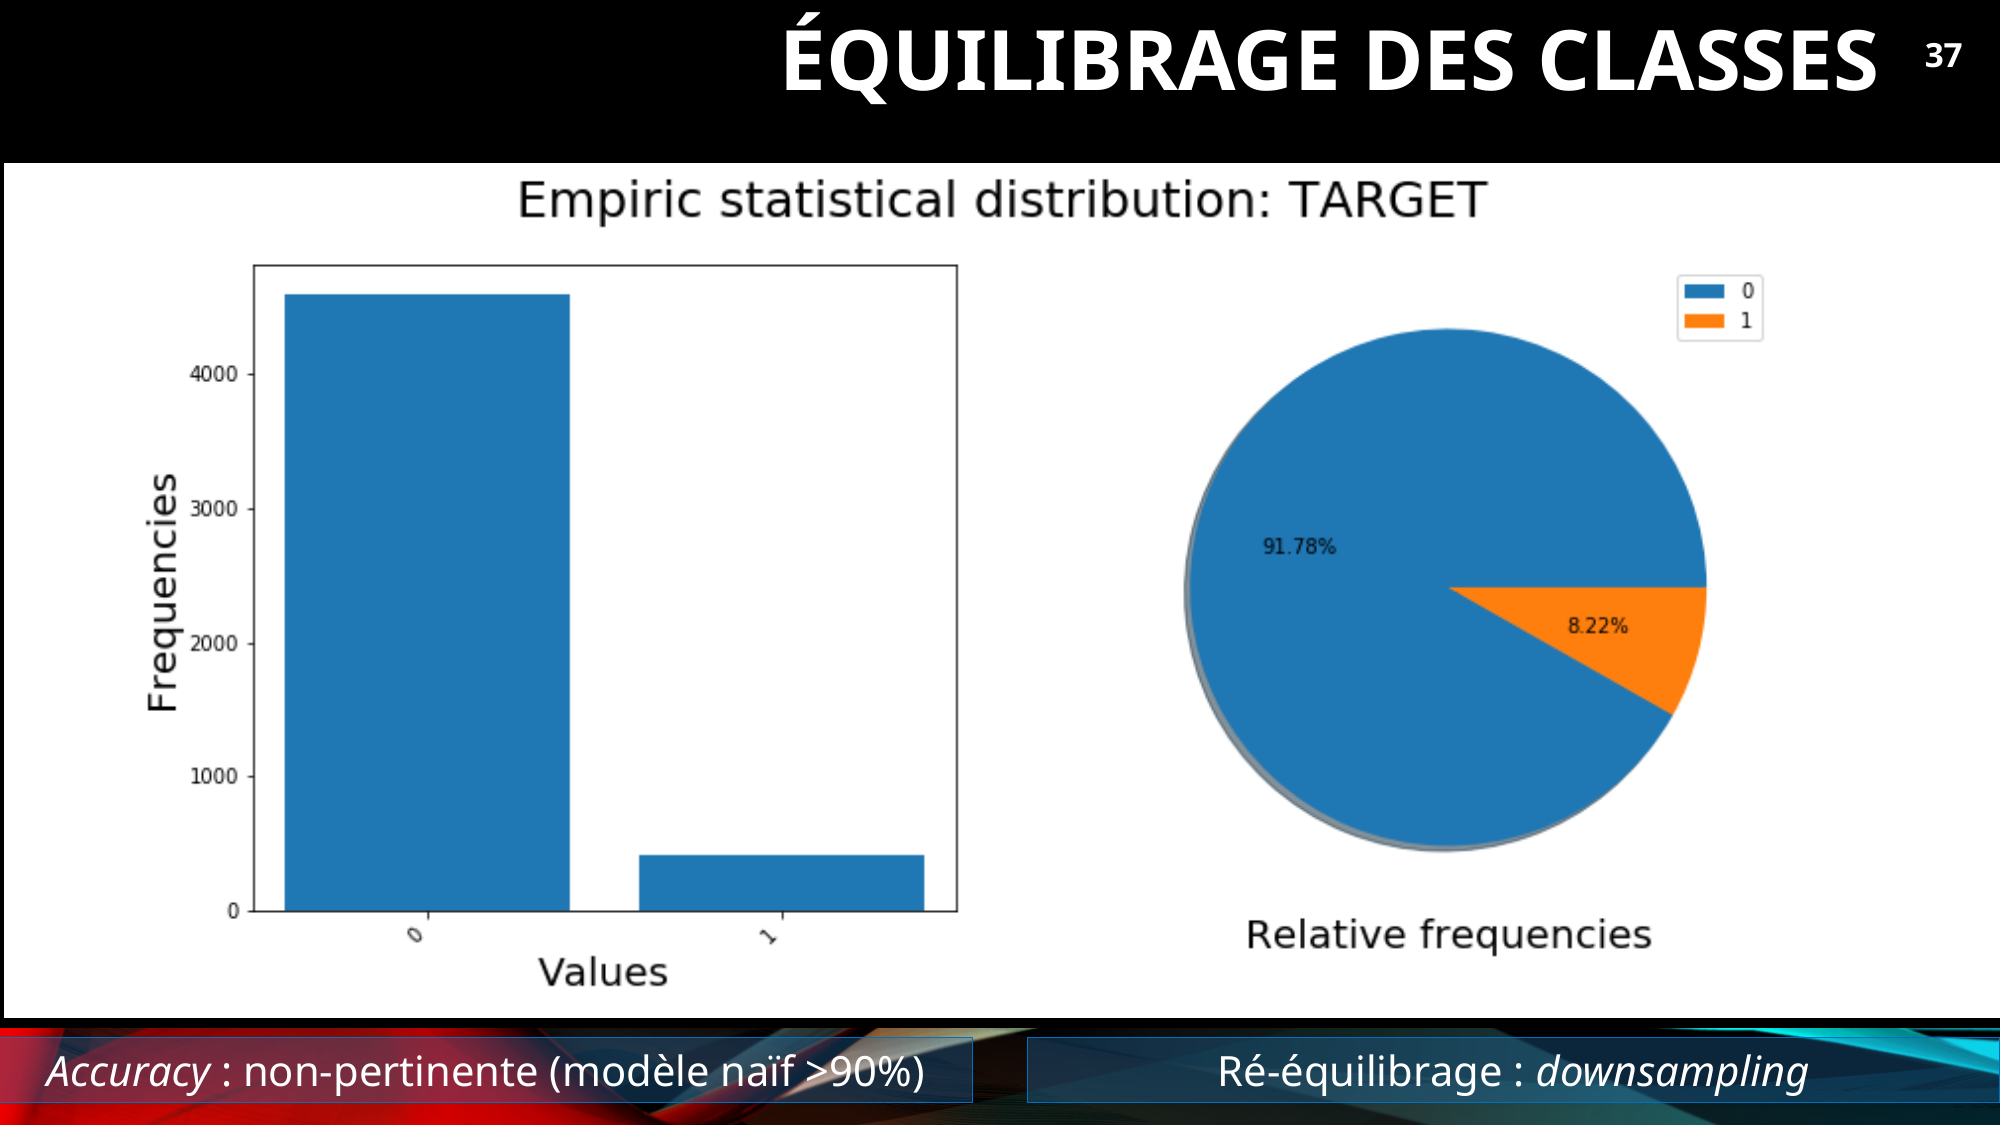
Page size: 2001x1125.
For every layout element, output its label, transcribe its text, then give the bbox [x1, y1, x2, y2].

title Équilibrage des classes [358, 0, 1895, 117]
text_box Accuracy : non-pertinente (modèle naïf >90%) [0, 1037, 973, 1103]
slide_number 37 [1872, 27, 1978, 88]
picture [4, 162, 2000, 1019]
picture [0, 1028, 2000, 1125]
text_box Ré-équilibrage : downsampling [1027, 1037, 2000, 1103]
